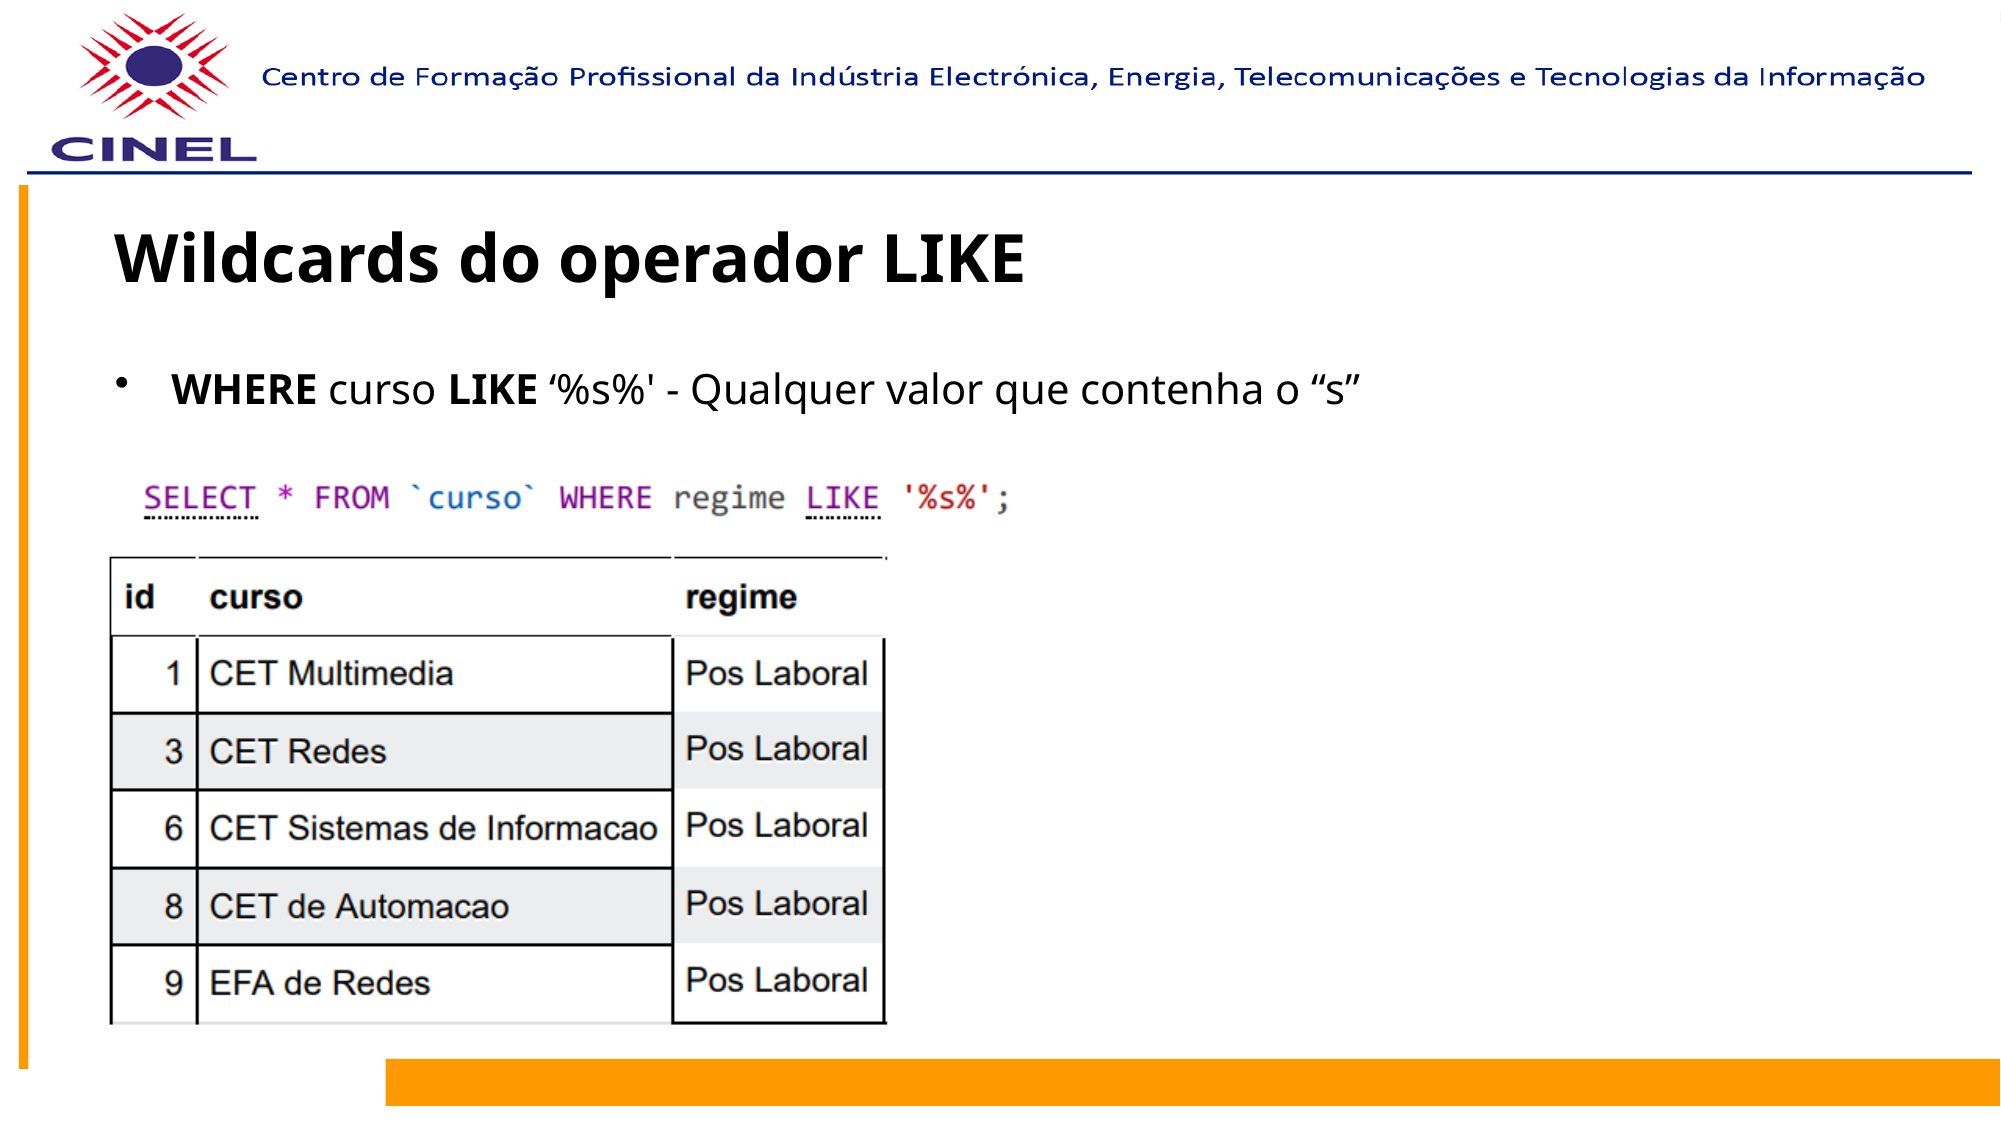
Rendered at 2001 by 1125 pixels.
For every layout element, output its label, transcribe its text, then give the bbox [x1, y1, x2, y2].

picture [7, 8, 2000, 185]
list WHERE curso LIKE ‘%s%' - Qualquer valor que contenha o “s” [99, 305, 1900, 948]
picture [99, 471, 1026, 1039]
title Wildcards do operador LIKE [99, 162, 1900, 305]
